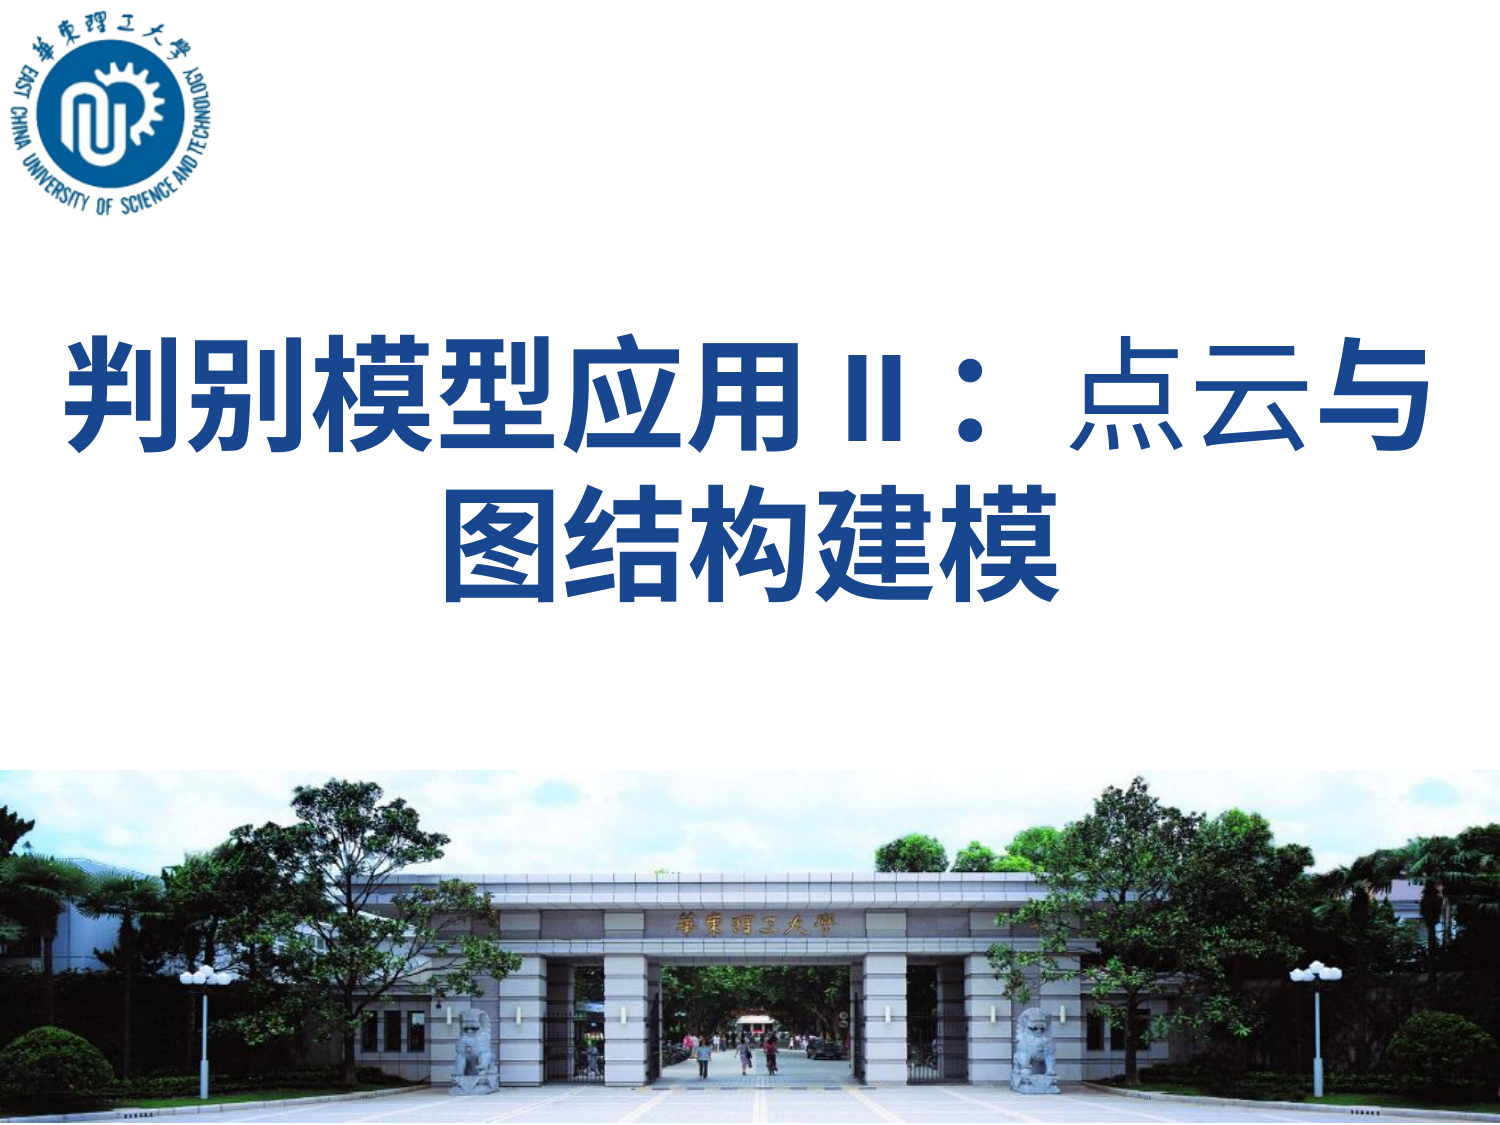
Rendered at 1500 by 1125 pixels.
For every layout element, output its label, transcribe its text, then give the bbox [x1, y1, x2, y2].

picture [0, 770, 1500, 1124]
text_box 判别模型应用II：点云与图结构建模 [5, 308, 1495, 624]
picture [10, 10, 213, 217]
